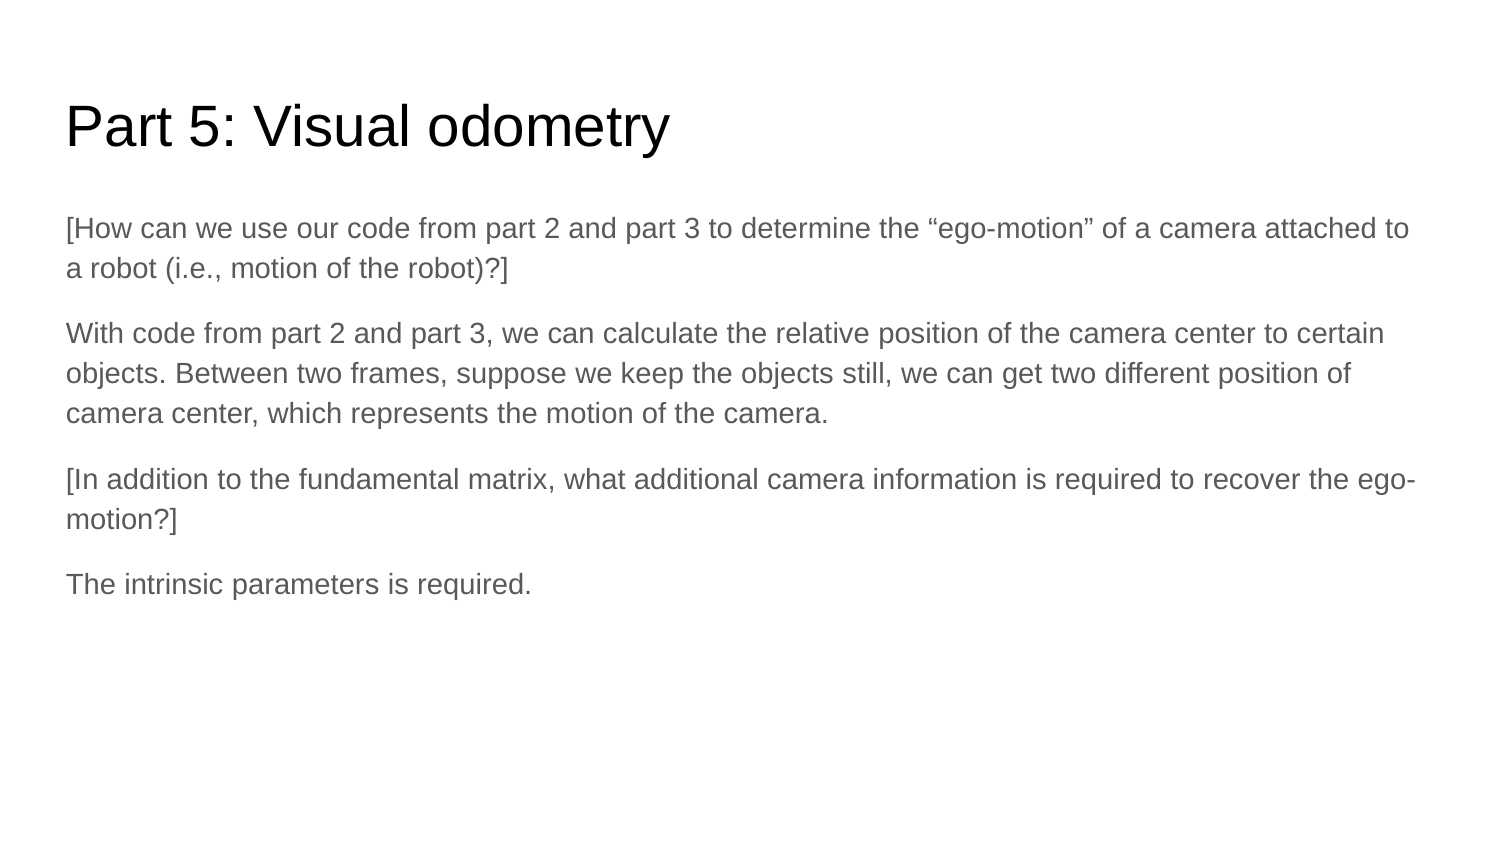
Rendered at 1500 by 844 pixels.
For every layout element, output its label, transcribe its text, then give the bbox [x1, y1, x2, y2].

text_box [How can we use our code from part 2 and part 3 to determine the “ego-motion” of a camera attached to a robot (i.e., motion of the robot)?] With code from part 2 and part 3, we can calculate the relative position of the camera center to certain objects. Between two frames, suppose we keep the objects still, we can get two different position of camera center, which represents the motion of the camera. [In addition to the fundamental matrix, what additional camera information is required to recover the ego-motion?] The intrinsic parameters is required. [51, 189, 1449, 750]
text_box Part 5: Visual odometry [51, 72, 1449, 167]
